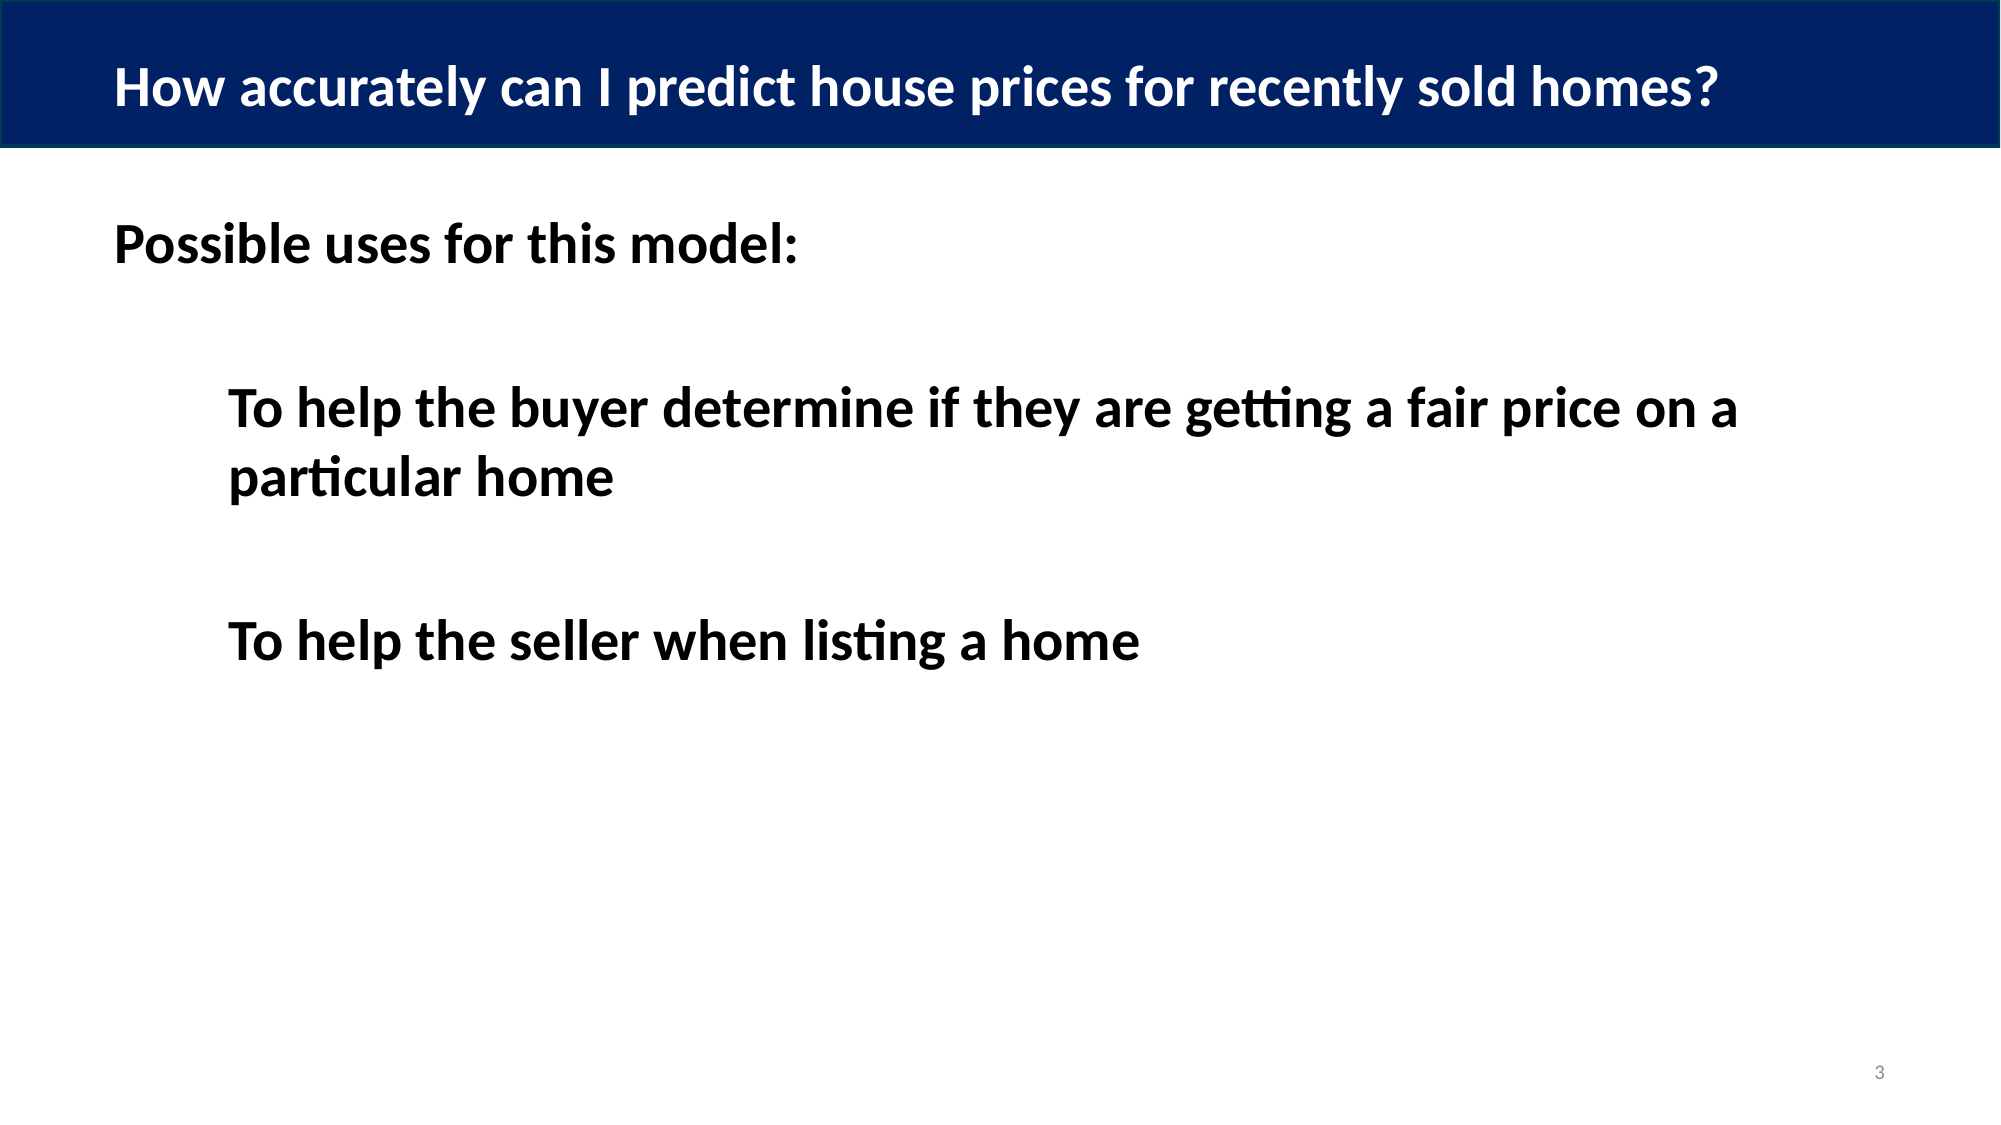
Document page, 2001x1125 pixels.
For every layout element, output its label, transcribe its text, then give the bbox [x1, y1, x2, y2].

title How accurately can I predict house prices for recently sold homes? [99, 19, 1900, 146]
slide_number 3 [1666, 1040, 1900, 1101]
list Possible uses for this model: To help the buyer determine if they are getting a fair price on a particular home To help the seller when listing a home [99, 198, 1900, 1005]
